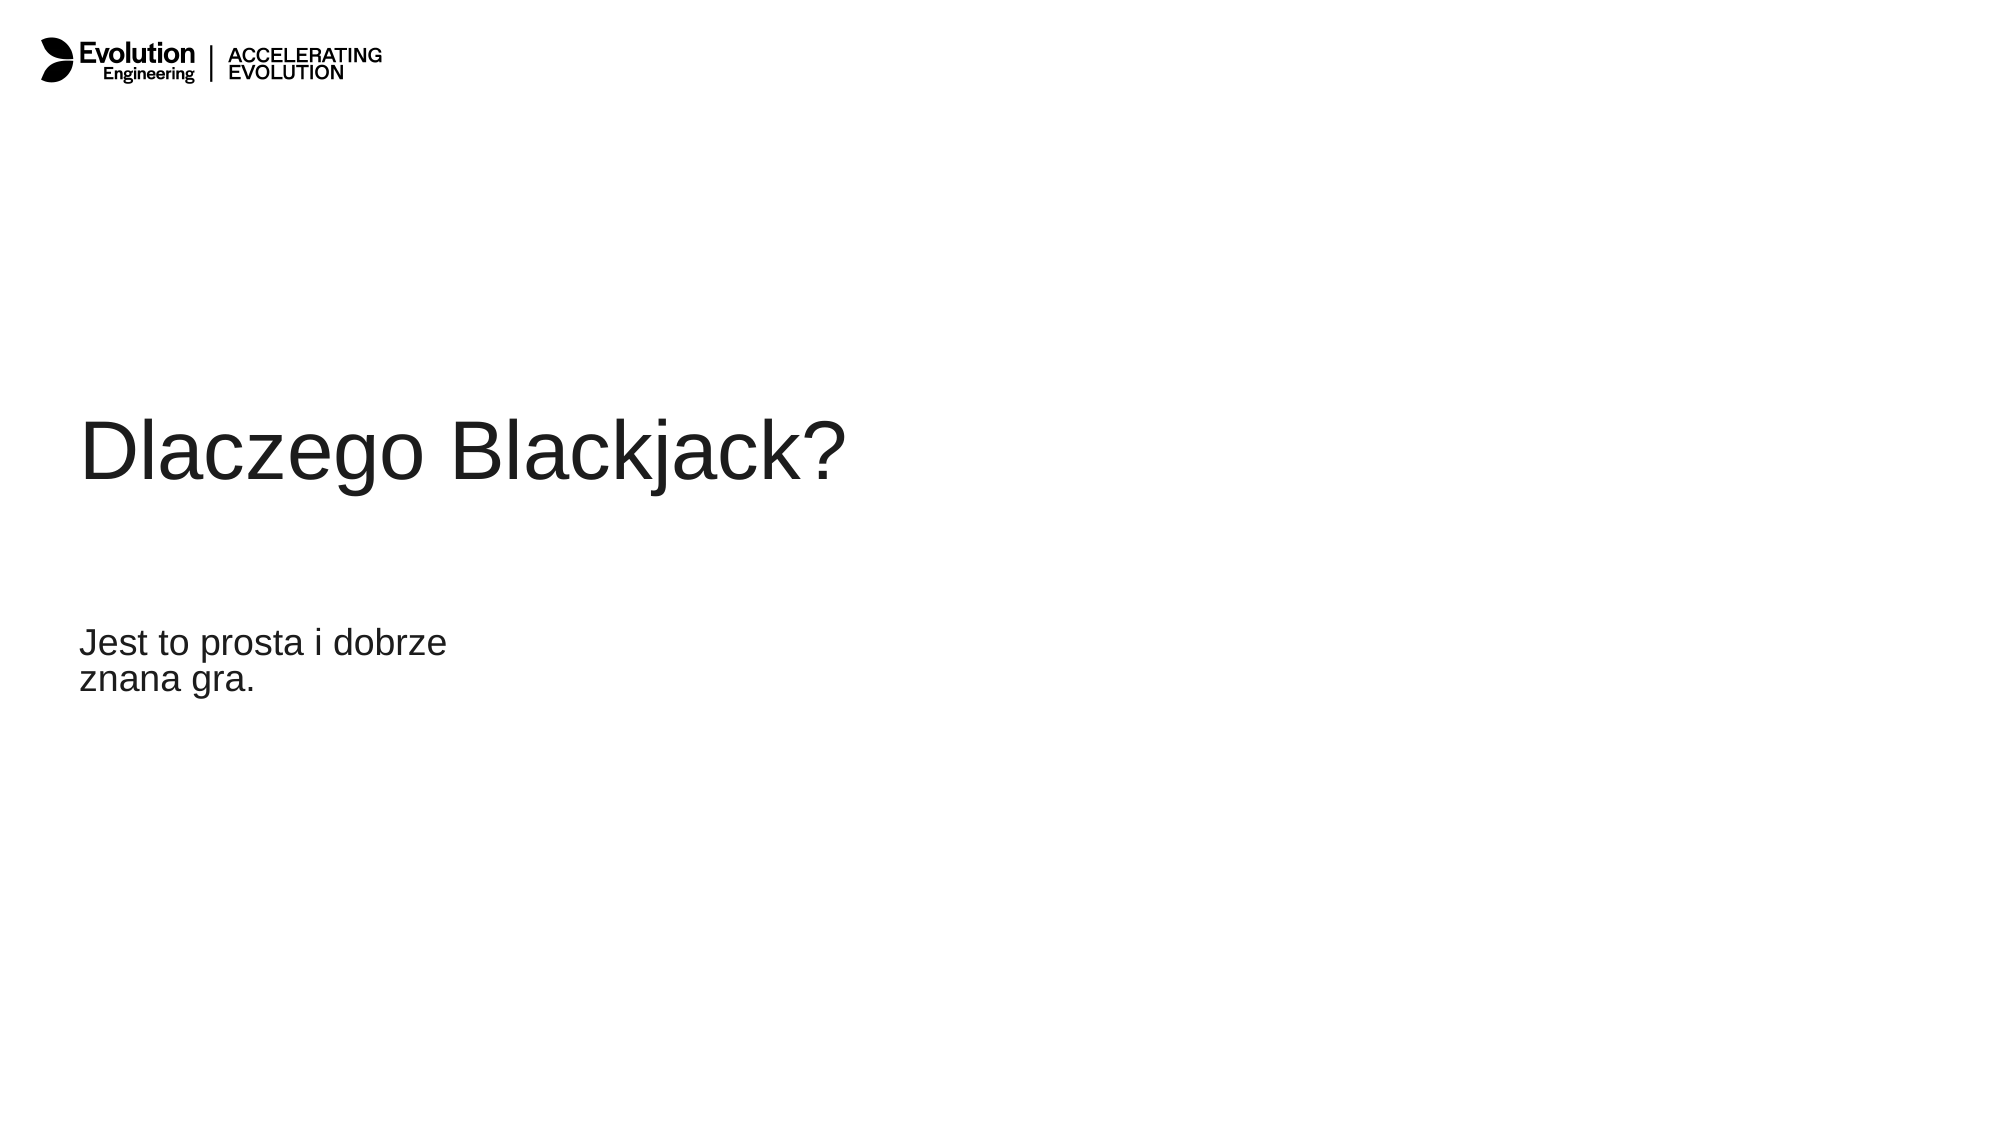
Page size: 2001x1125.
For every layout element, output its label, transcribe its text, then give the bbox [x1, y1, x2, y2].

list Jest to prosta i dobrze znana gra. [64, 619, 542, 1005]
list Dlaczego Blackjack? [64, 400, 1390, 588]
picture [26, 29, 396, 92]
